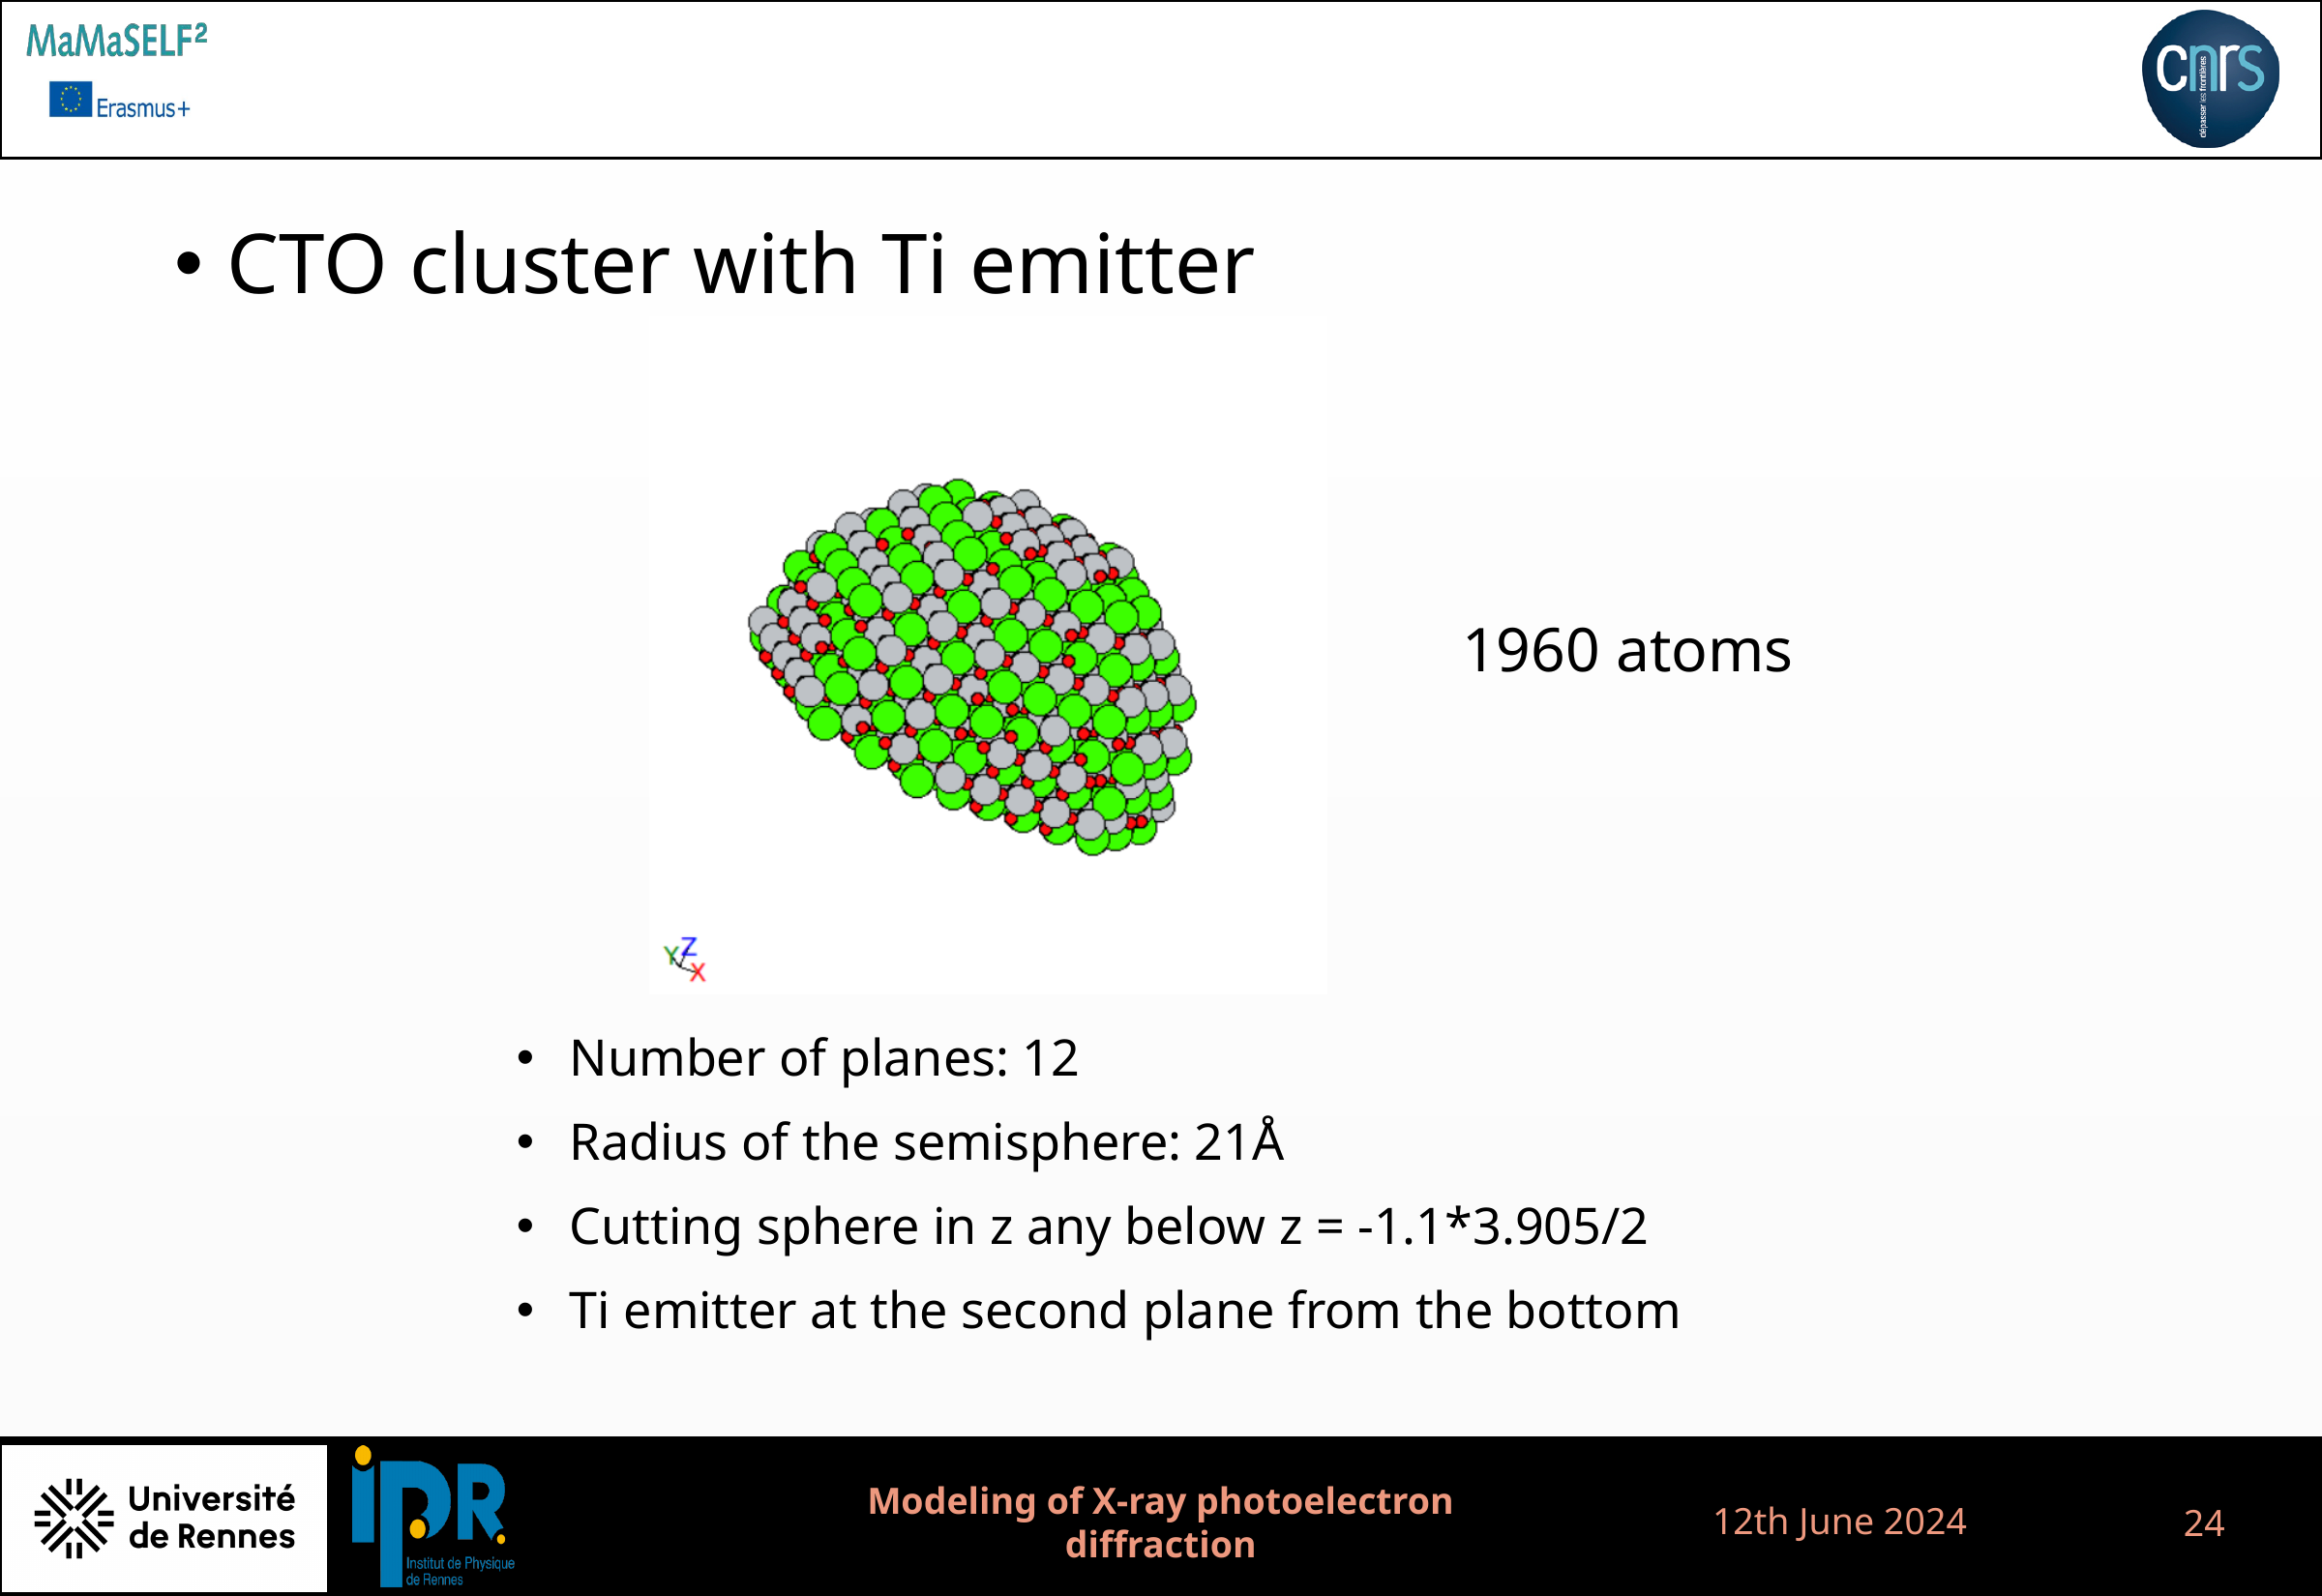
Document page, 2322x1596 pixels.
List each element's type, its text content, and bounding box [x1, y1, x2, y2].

slide_number 24 [2162, 1482, 2240, 1568]
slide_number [1698, 1477, 2017, 1563]
picture [24, 13, 211, 127]
picture [352, 1445, 515, 1592]
picture [2142, 10, 2279, 148]
list CTO cluster with Ti emitter [160, 215, 2162, 1228]
footer Modeling of X-ray photoelectron diffraction [769, 1479, 1553, 1565]
text_box 1960 atoms [1447, 612, 1903, 693]
picture [648, 315, 1327, 994]
picture [2, 1445, 327, 1592]
text_box Number of planes: 12 Radius of the semisphere: 21Å Cutting sphere in z any below z = -1.1*3.905/2 Ti emitter at the second plane from the bottom [502, 1025, 1930, 1346]
